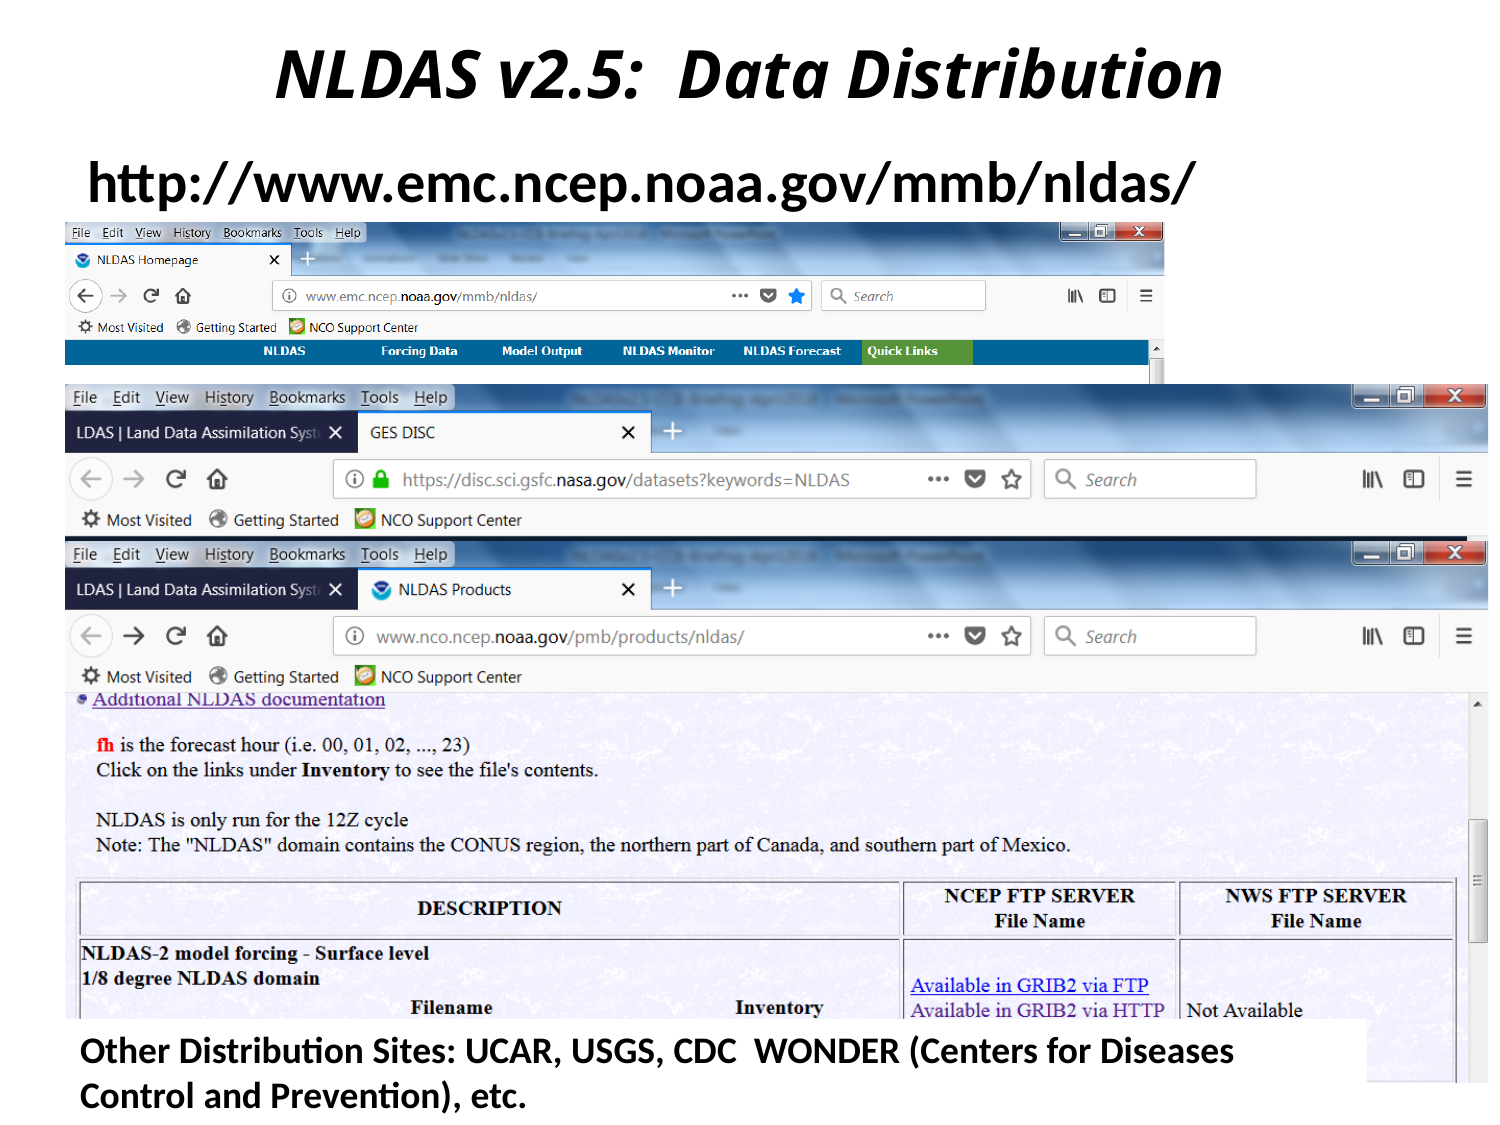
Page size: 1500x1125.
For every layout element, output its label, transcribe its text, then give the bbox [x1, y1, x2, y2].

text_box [64, 136, 1220, 384]
text_box Other Distribution Sites: UCAR, USGS, CDC WONDER (Centers for Diseases Control and Prevention), etc. [65, 1090, 1367, 1124]
picture [64, 384, 1489, 1083]
text_box NLDAS v2.5: Data Distribution [37, 37, 1463, 119]
